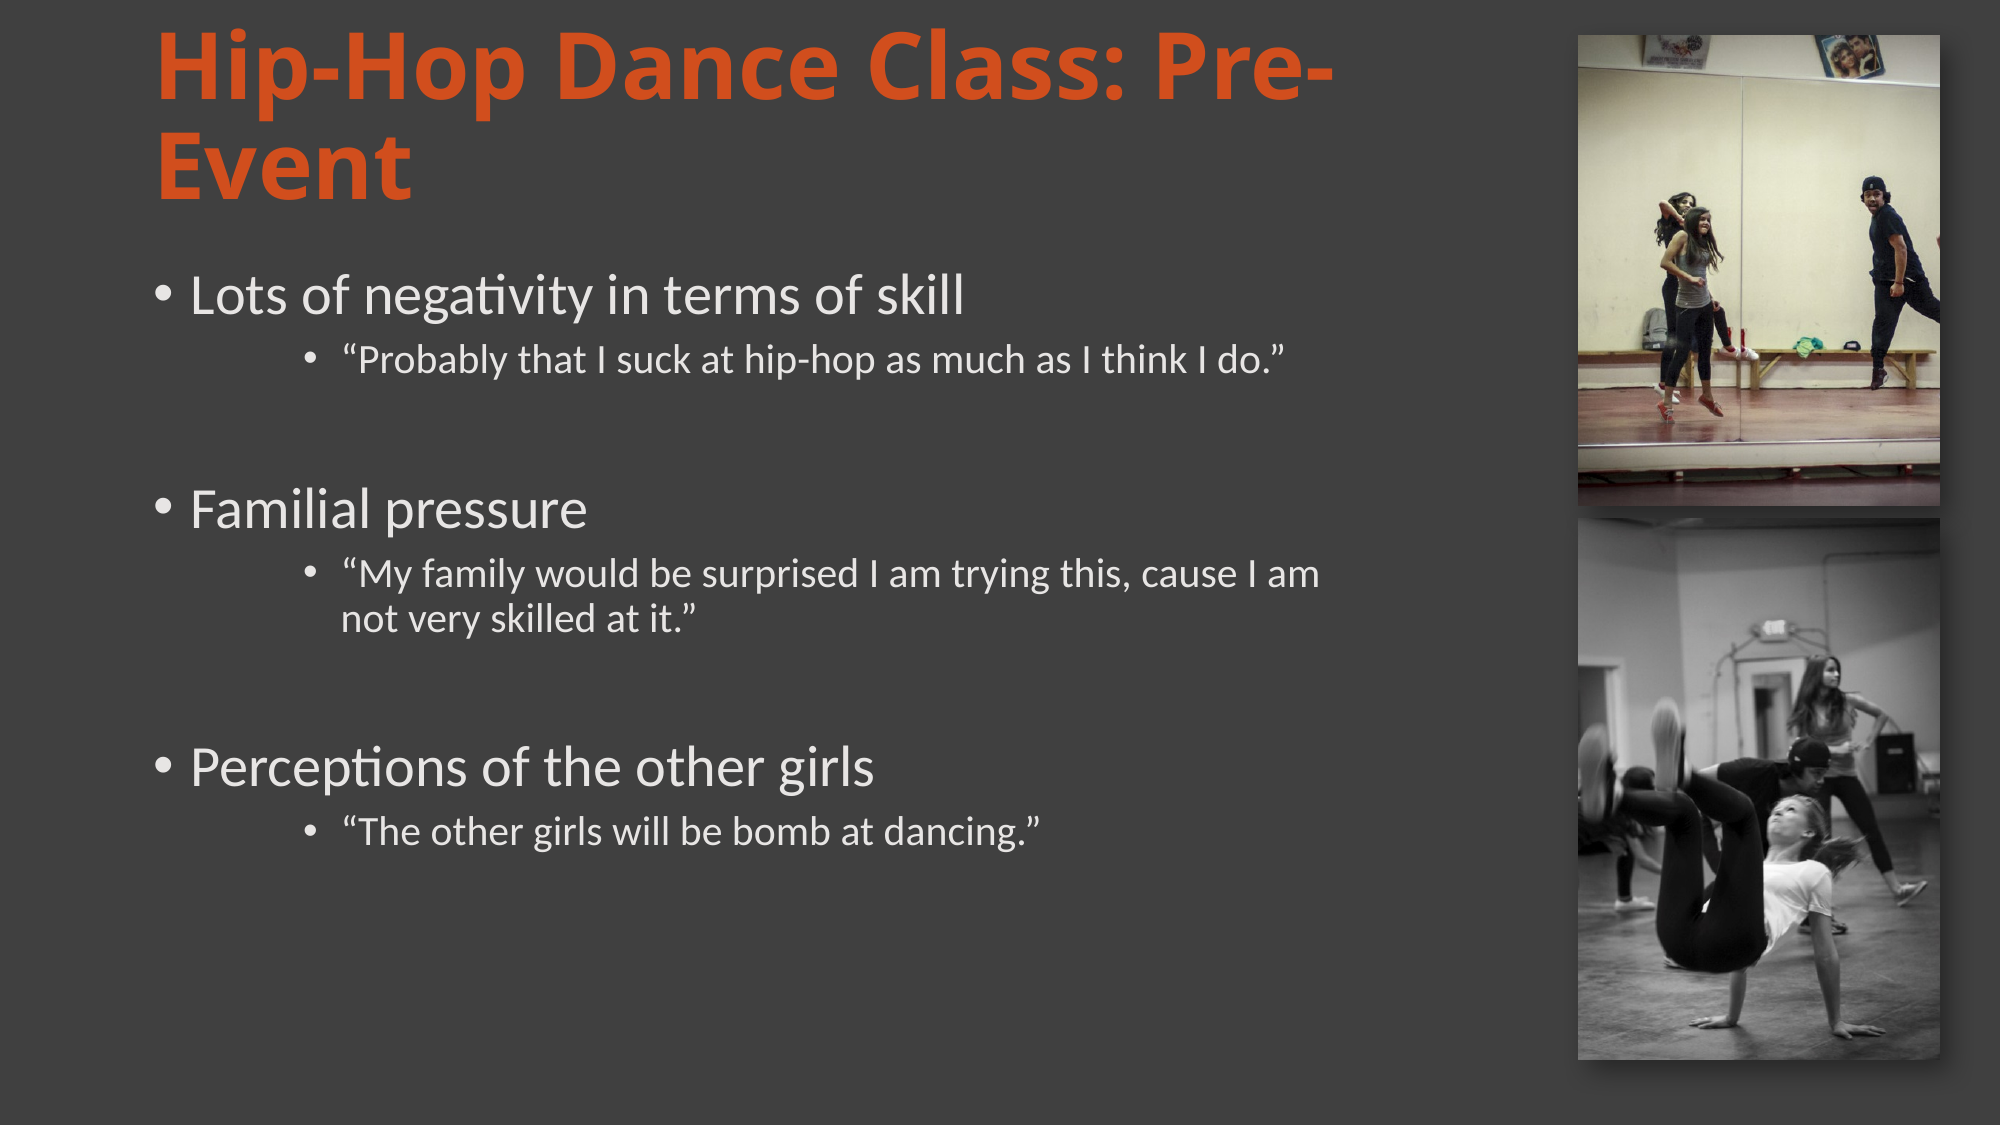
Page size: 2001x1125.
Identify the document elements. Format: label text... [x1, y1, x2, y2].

title Hip-Hop Dance Class: Pre-Event [138, 10, 1488, 228]
list Lots of negativity in terms of skill “Probably that I suck at hip-hop as much as I think I do.” Familial pressure “My family would be surprised I am trying this, cause I am not very skilled at it.” Perceptions of the other girls “The other girls will be bomb at dancing.” [138, 256, 1344, 1060]
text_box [1578, 35, 1940, 1060]
